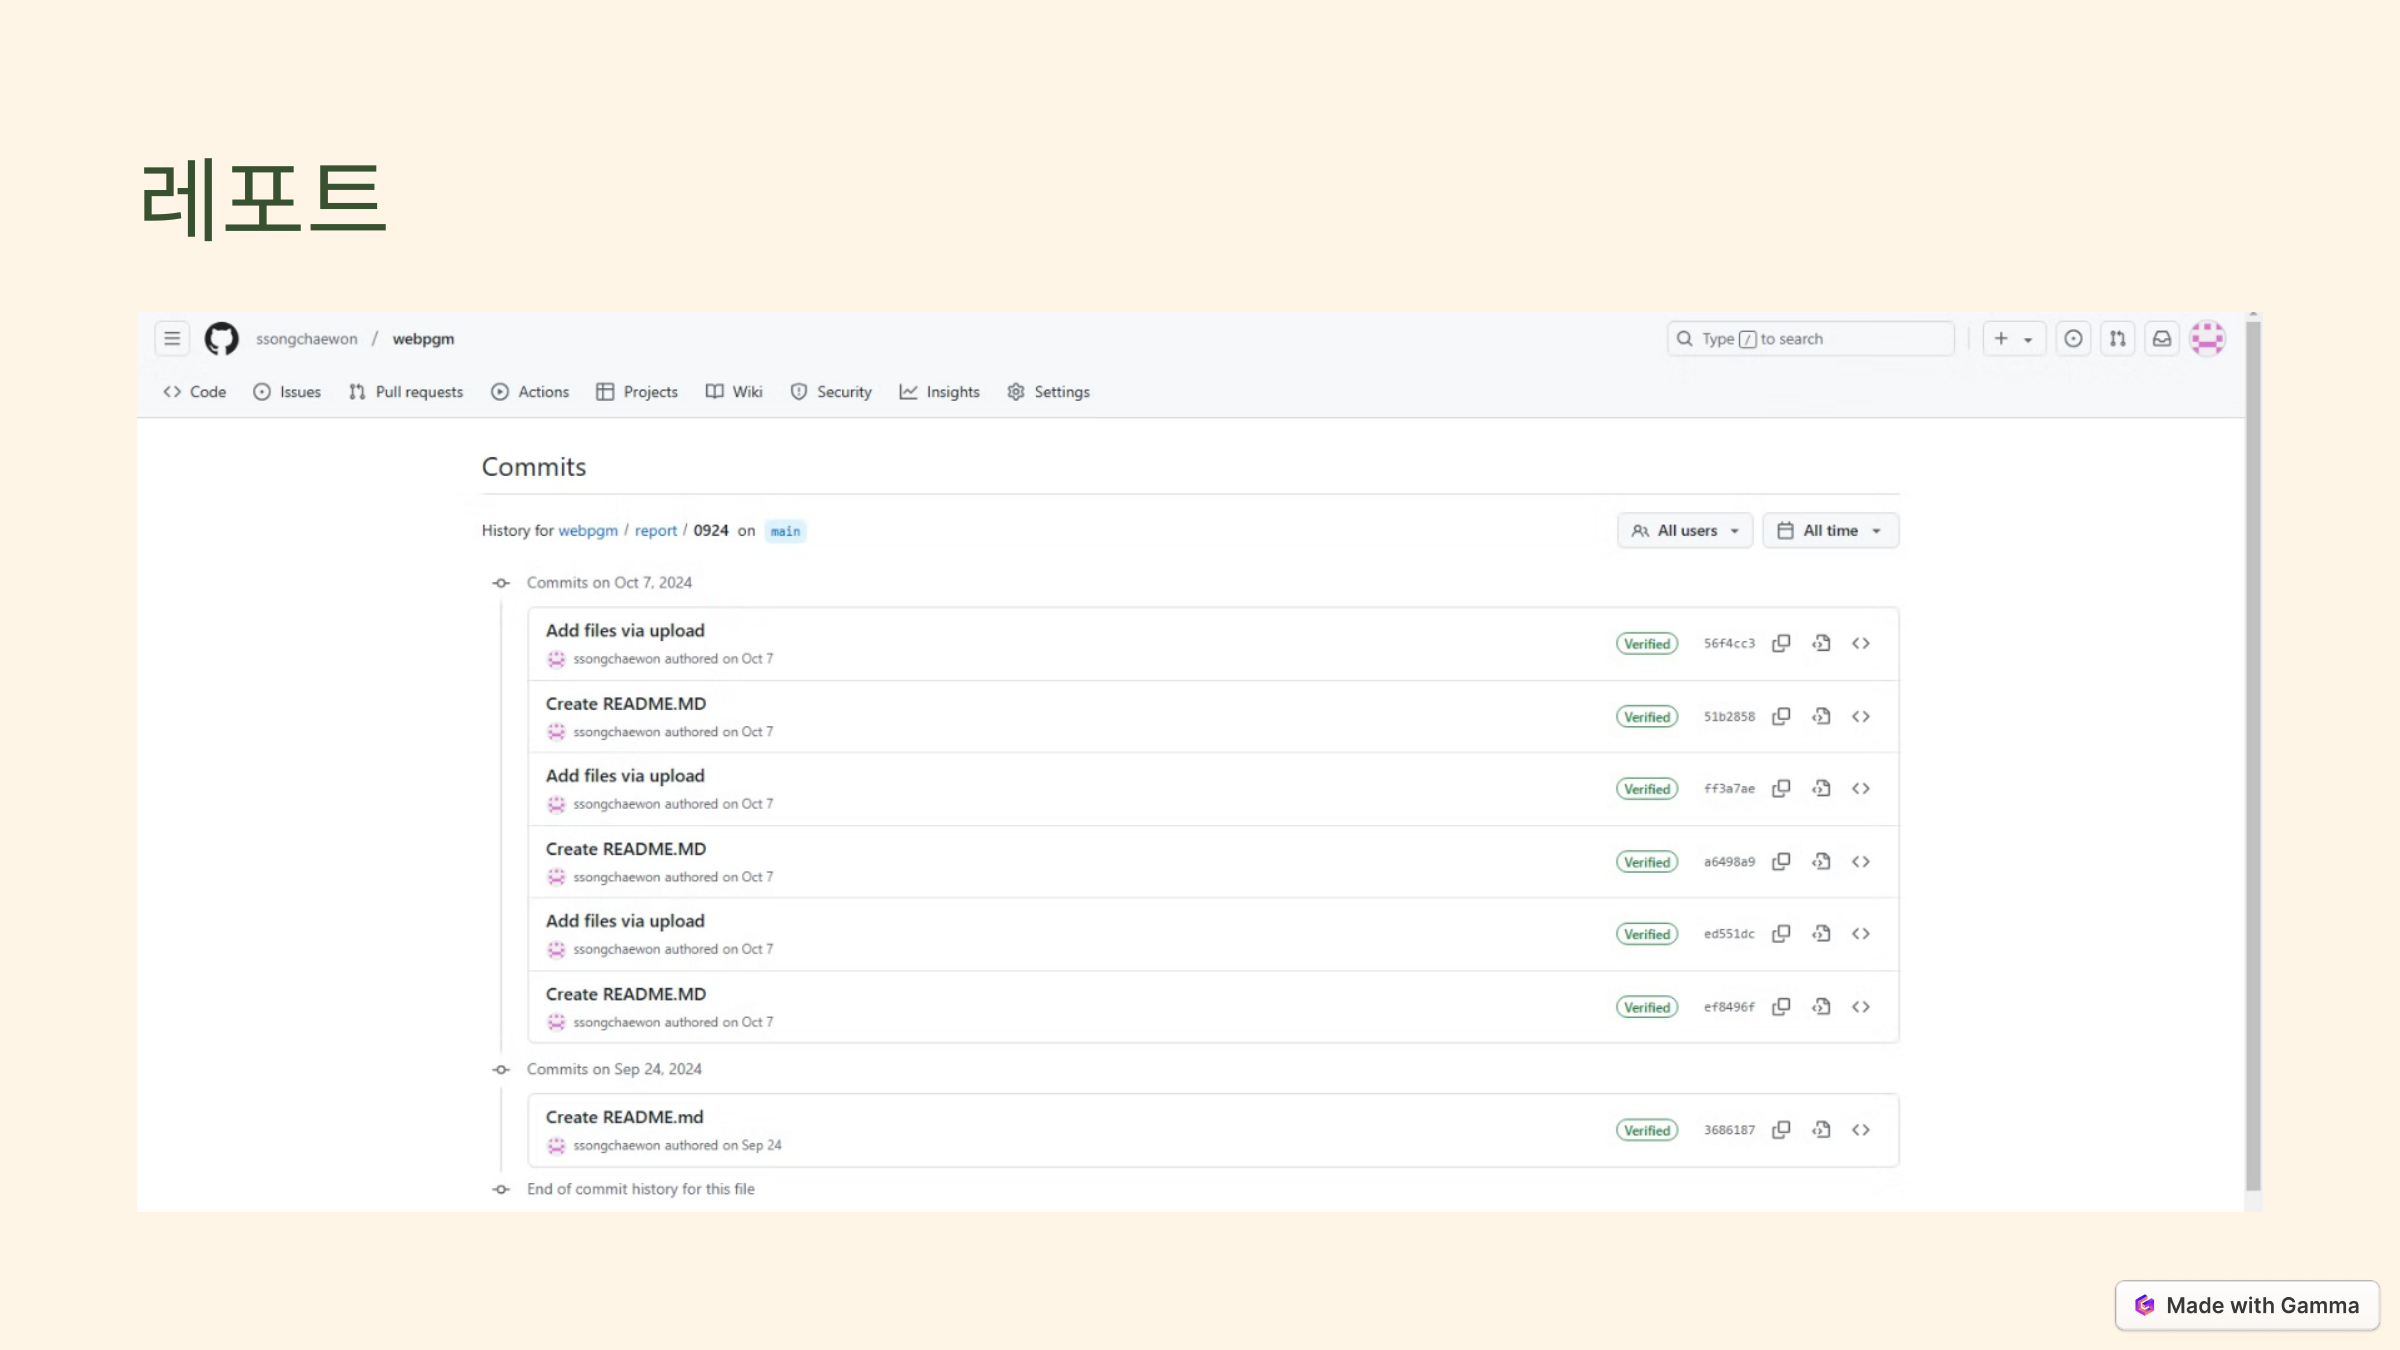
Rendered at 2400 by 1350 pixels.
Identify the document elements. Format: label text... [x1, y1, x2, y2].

picture [2106, 1271, 2389, 1339]
picture [137, 312, 2263, 1212]
text_box 레포트 [137, 138, 1062, 254]
